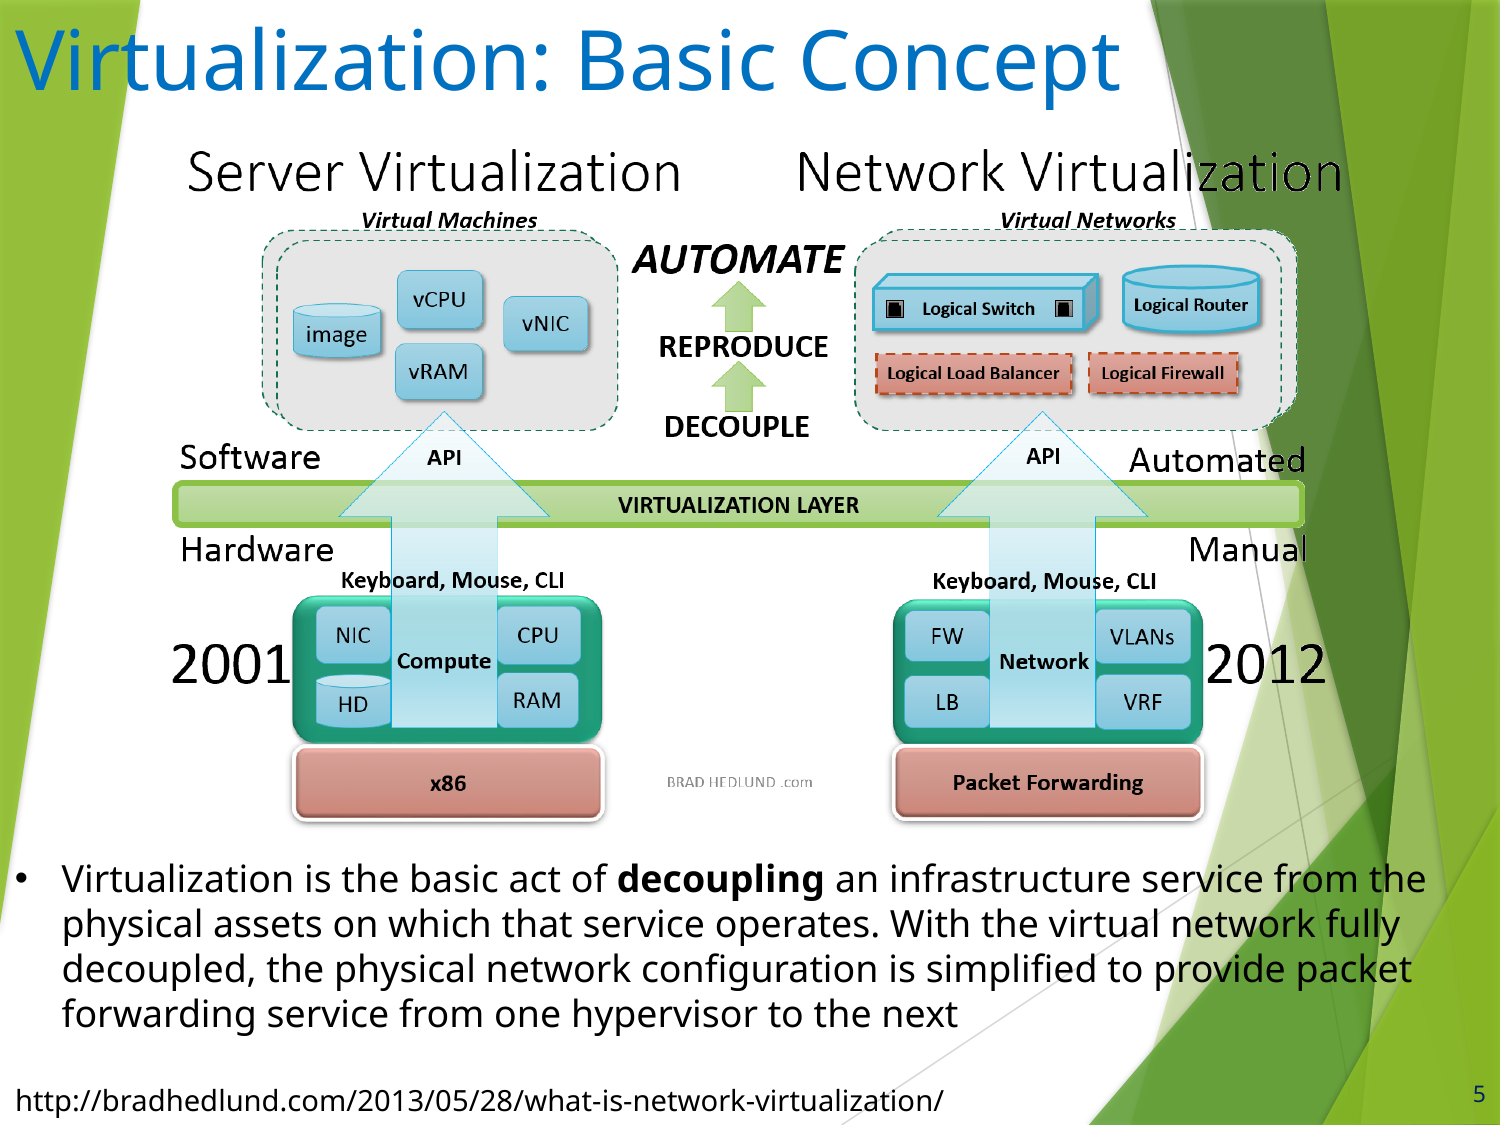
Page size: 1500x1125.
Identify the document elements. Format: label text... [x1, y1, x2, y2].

text_box http://bradhedlund.com/2013/05/28/what-is-network-virtualization/ [0, 1074, 961, 1125]
slide_number 5 [1417, 1065, 1500, 1125]
picture [154, 140, 1346, 839]
text_box Virtualization: Basic Concept [0, 0, 1500, 129]
text_box Virtualization is the basic act of decoupling an infrastructure service from the physical assets on which that service operates. With the virtual network fully decoupled, the physical network configuration is simplified to provide packet forwarding service from one hypervisor to the next [0, 847, 1500, 1043]
